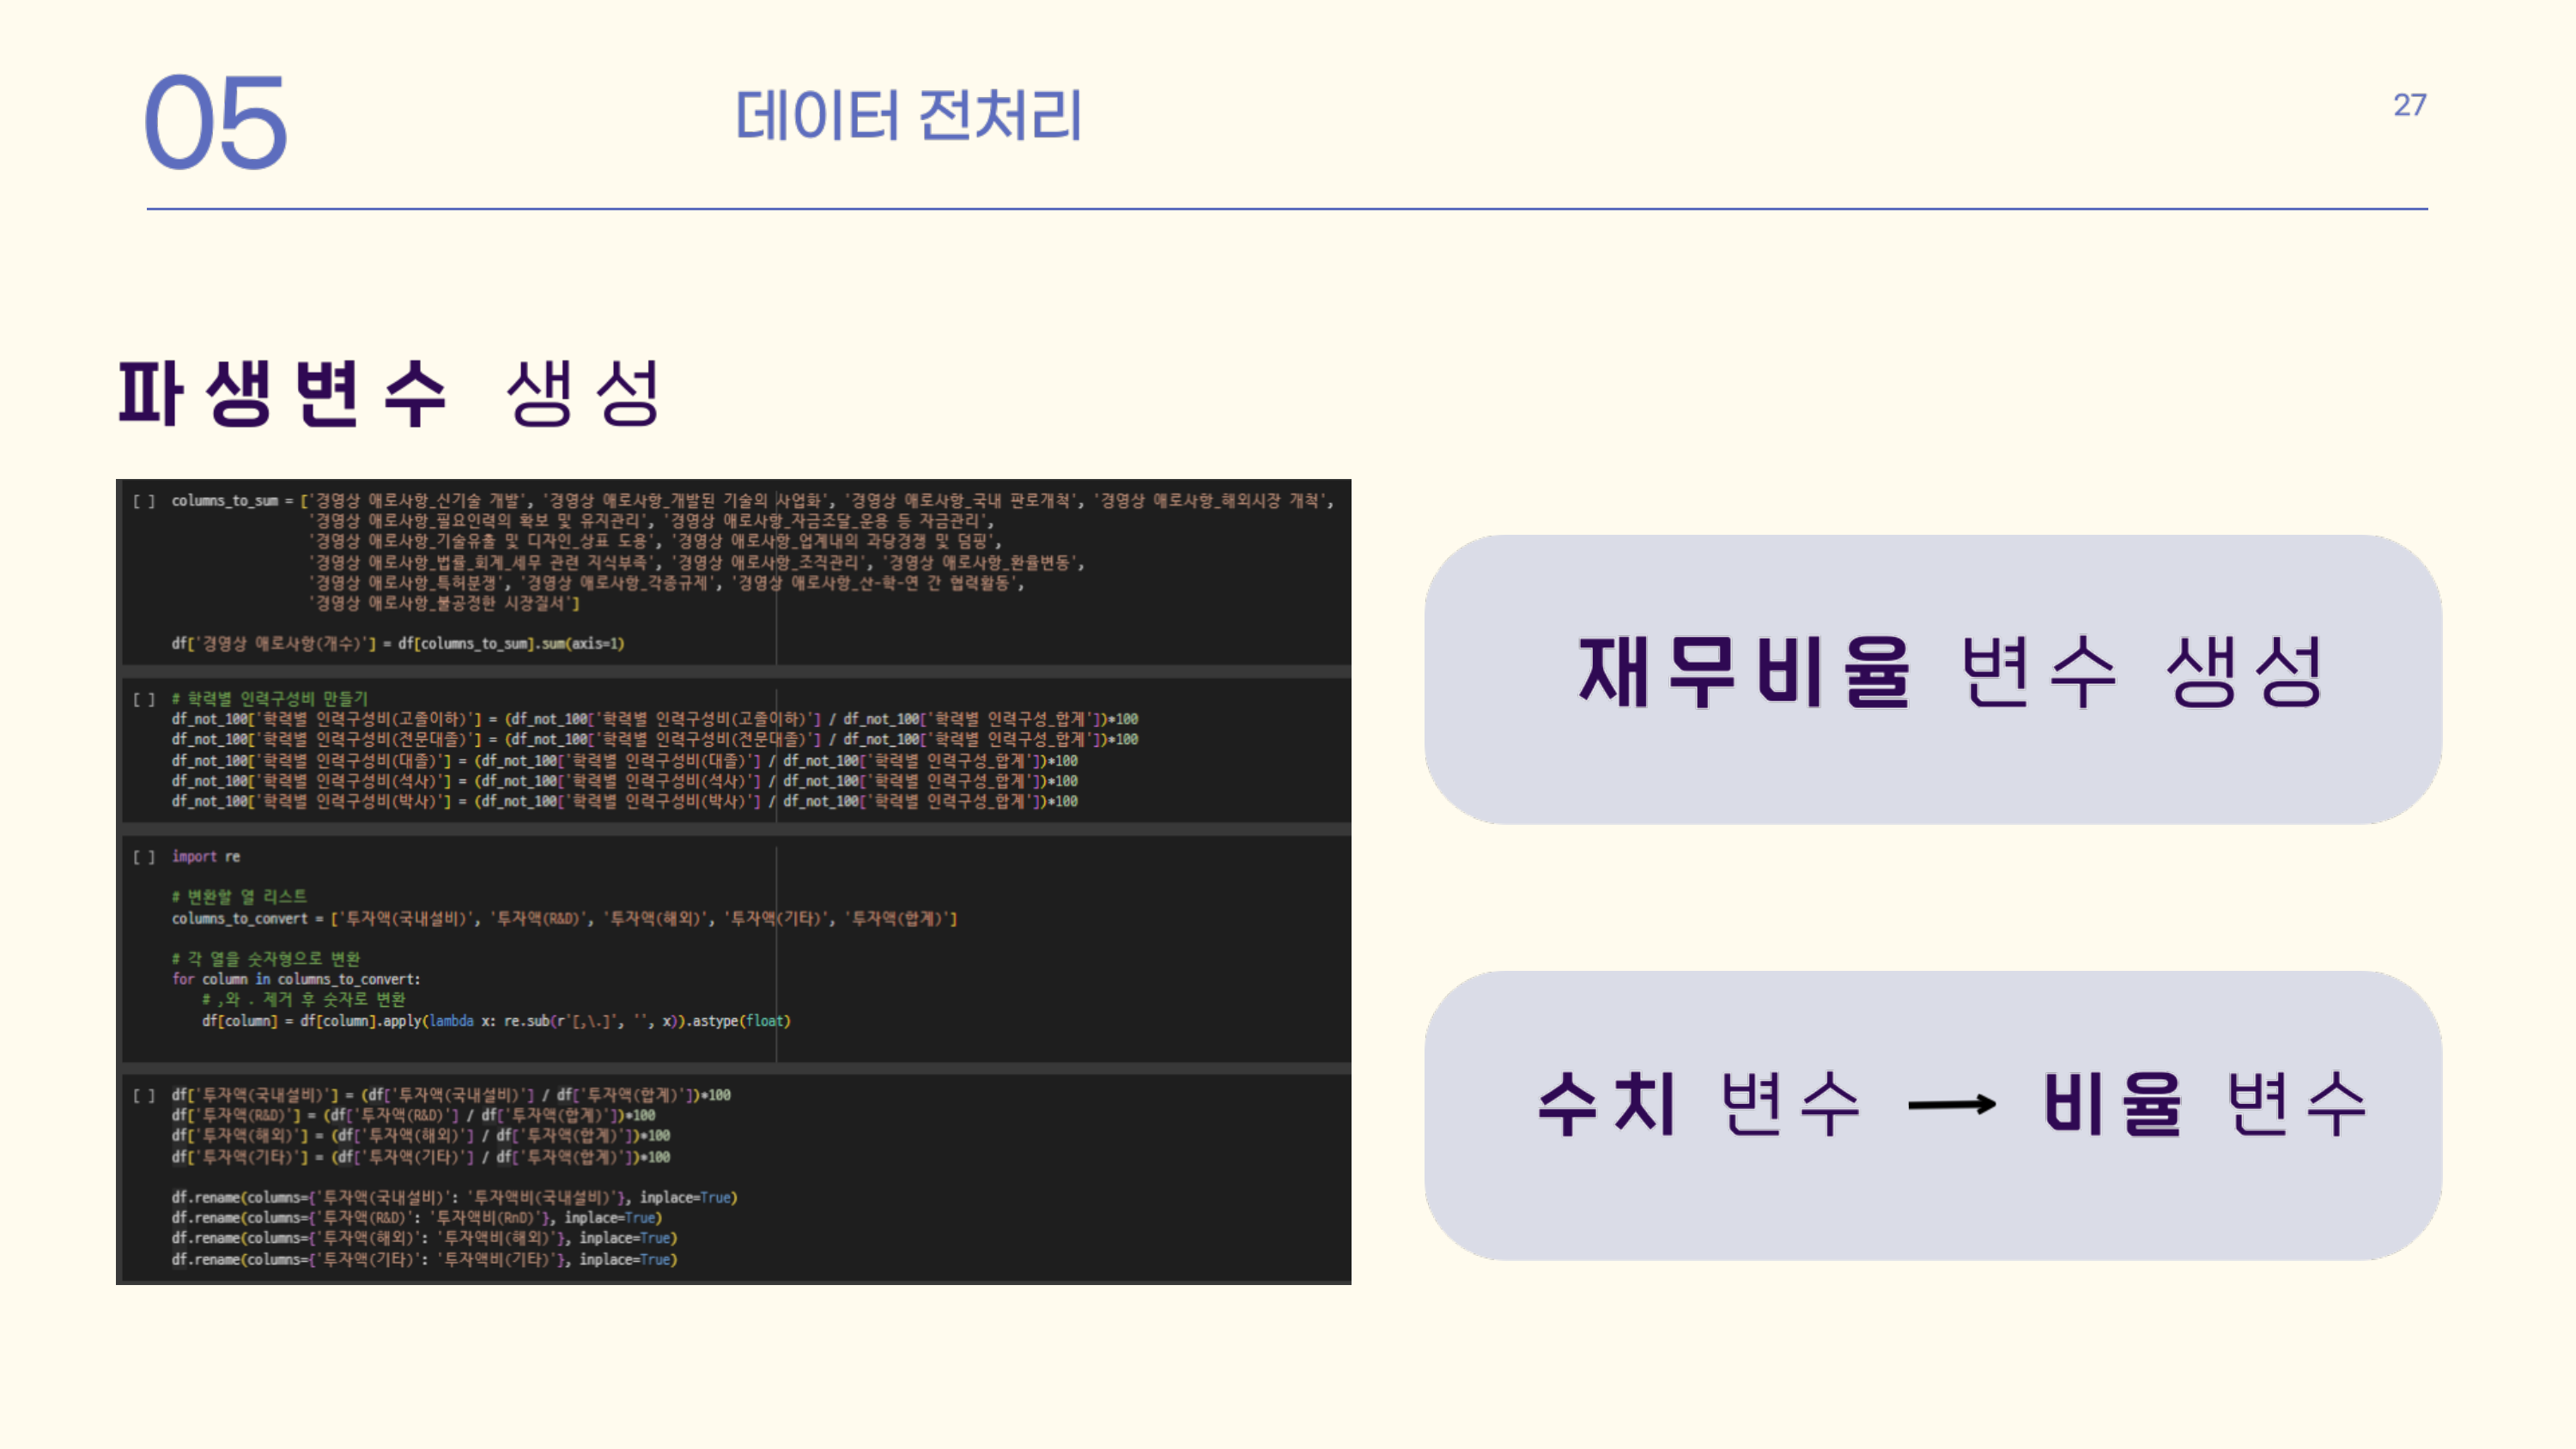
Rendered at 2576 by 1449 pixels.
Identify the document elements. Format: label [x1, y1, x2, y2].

text_box [1424, 971, 2443, 1261]
picture [2387, 86, 2442, 130]
text_box [115, 479, 1352, 1285]
picture [123, 39, 346, 222]
text_box [1424, 535, 2443, 826]
text_box [1908, 1094, 1997, 1116]
picture [104, 324, 693, 464]
picture [1461, 577, 2424, 809]
picture [724, 72, 1113, 169]
picture [1464, 1021, 2464, 1228]
